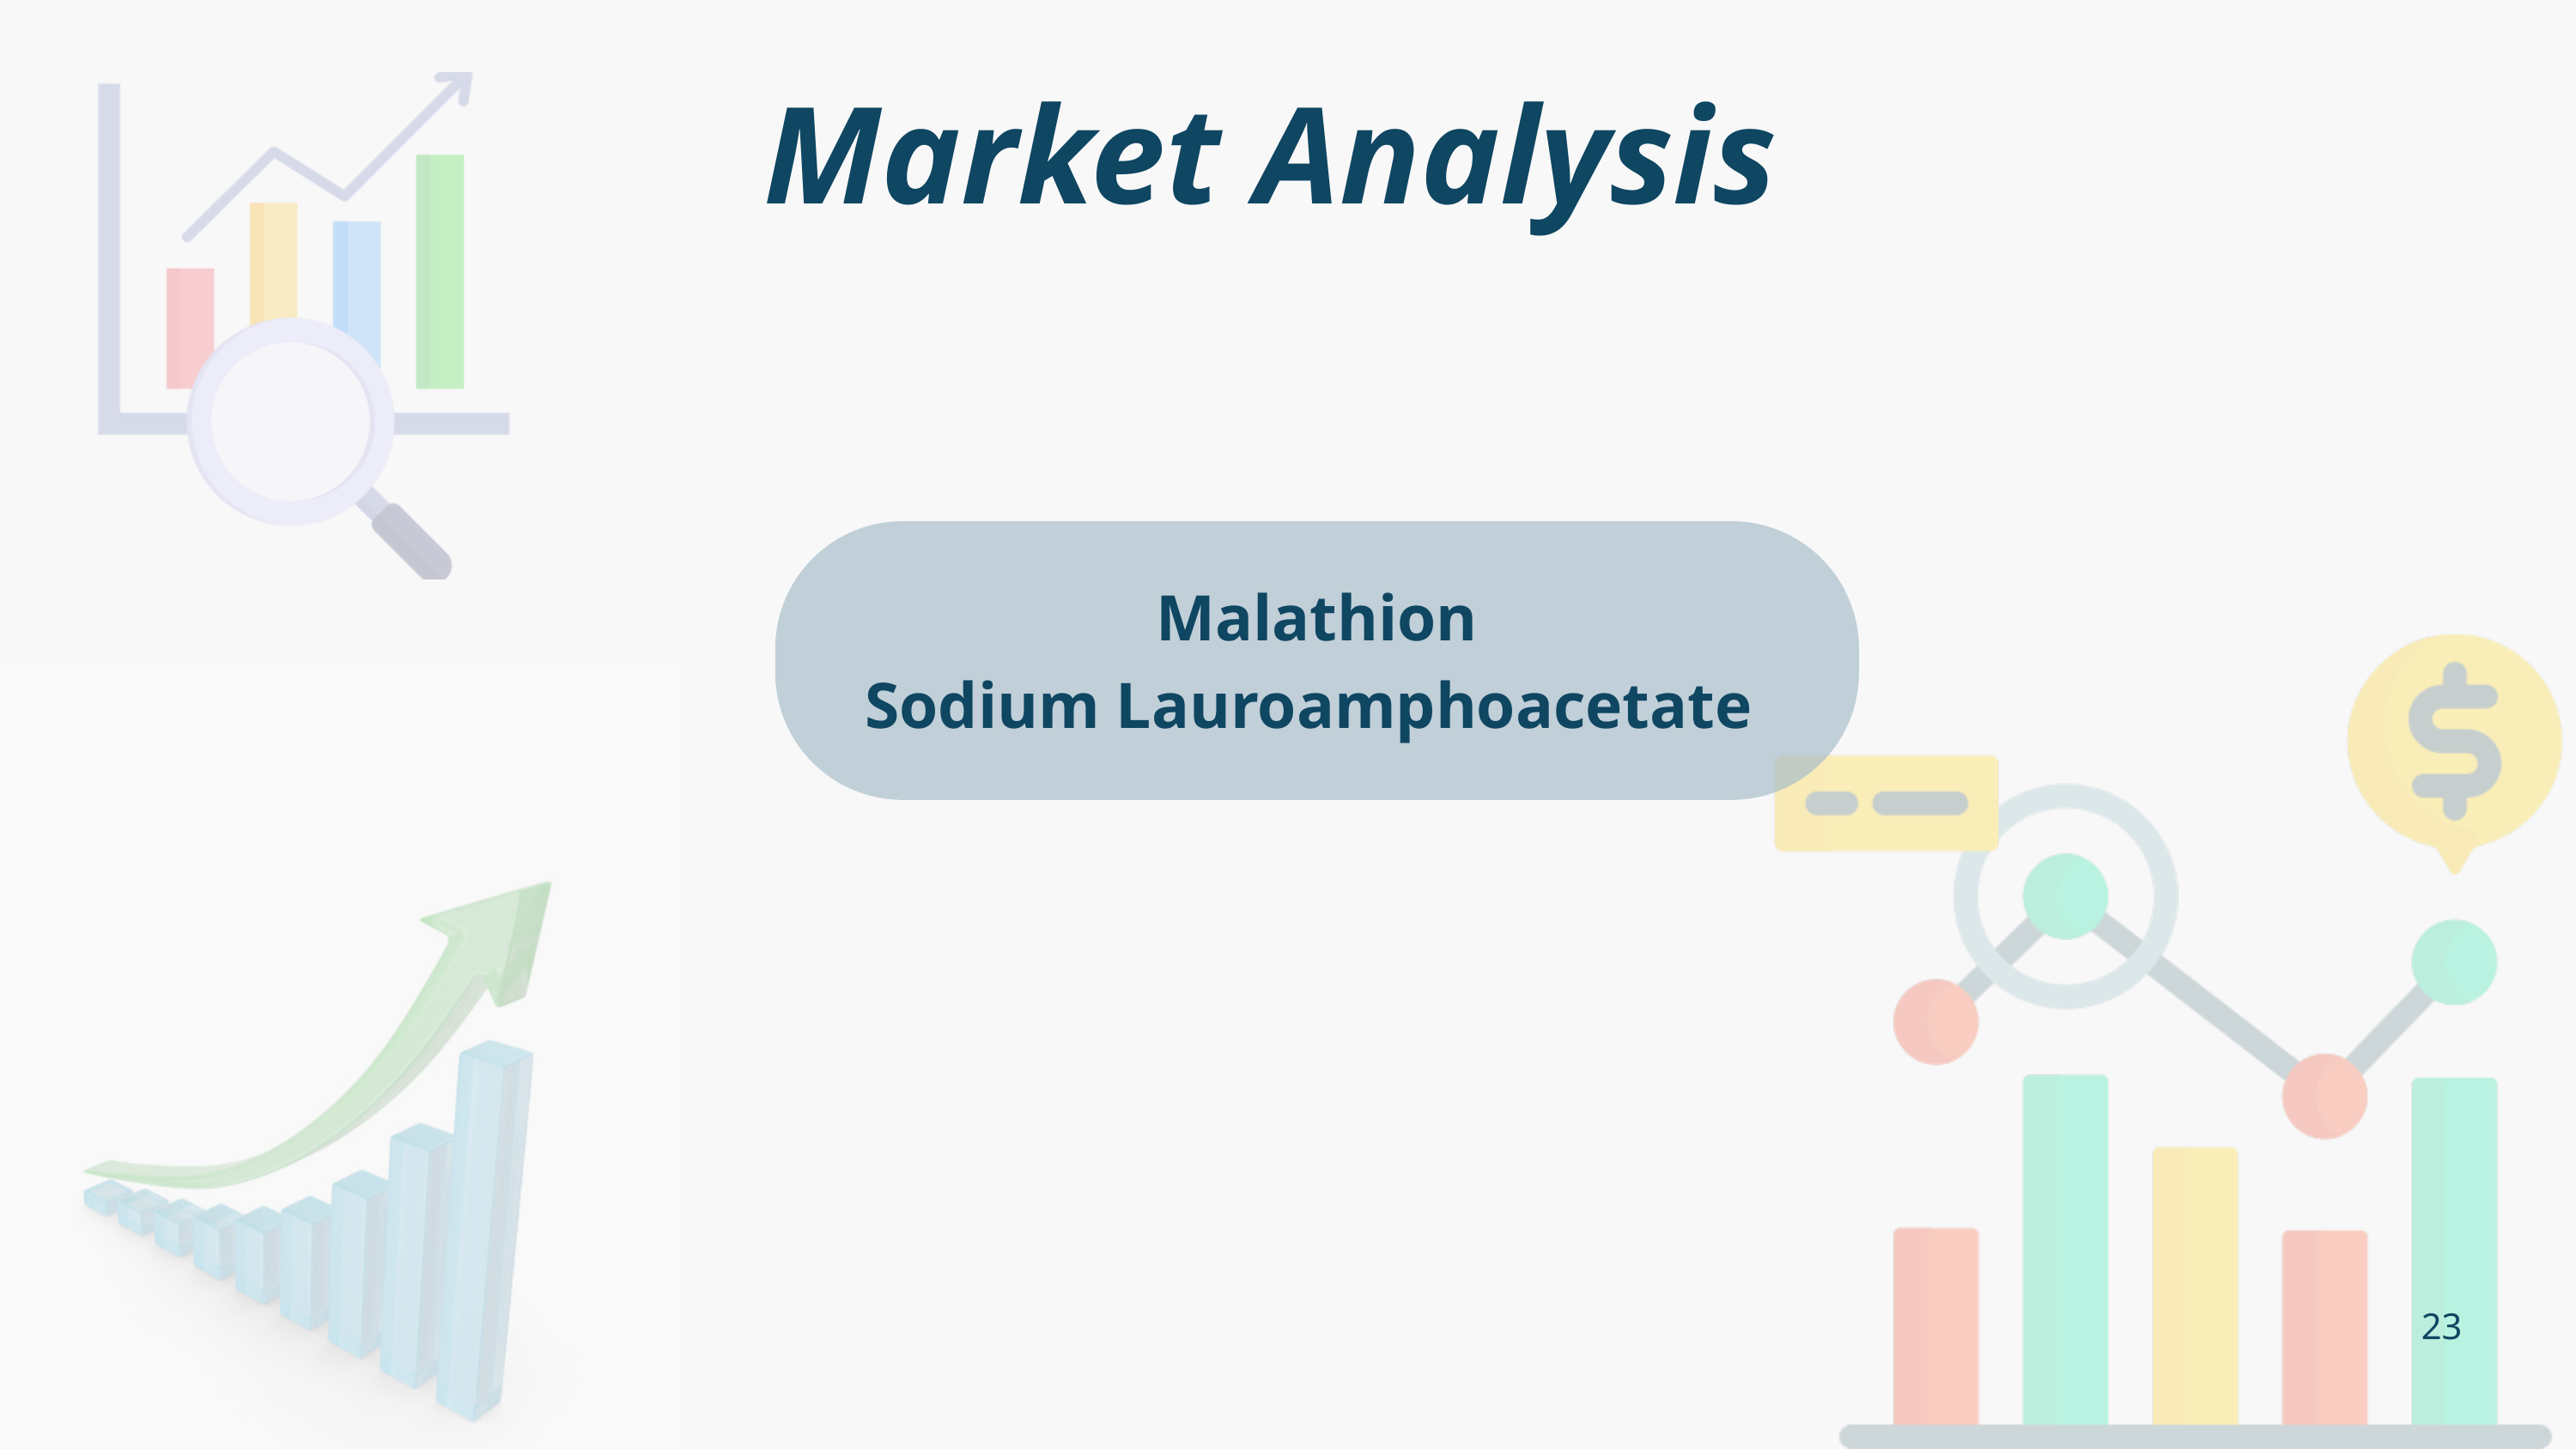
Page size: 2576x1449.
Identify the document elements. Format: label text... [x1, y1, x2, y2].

text_box Malathion Sodium Lauroamphoacetate [1461, 565, 1801, 829]
text_box Market Analysis [569, 42, 2007, 231]
text_box [38, 72, 570, 579]
text_box 23 [2421, 1296, 2463, 1348]
text_box [0, 660, 685, 1449]
text_box Malathion Sodium Lauroamphoacetate [833, 565, 1173, 829]
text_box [1177, 118, 1457, 1203]
text_box [1762, 634, 2576, 1449]
